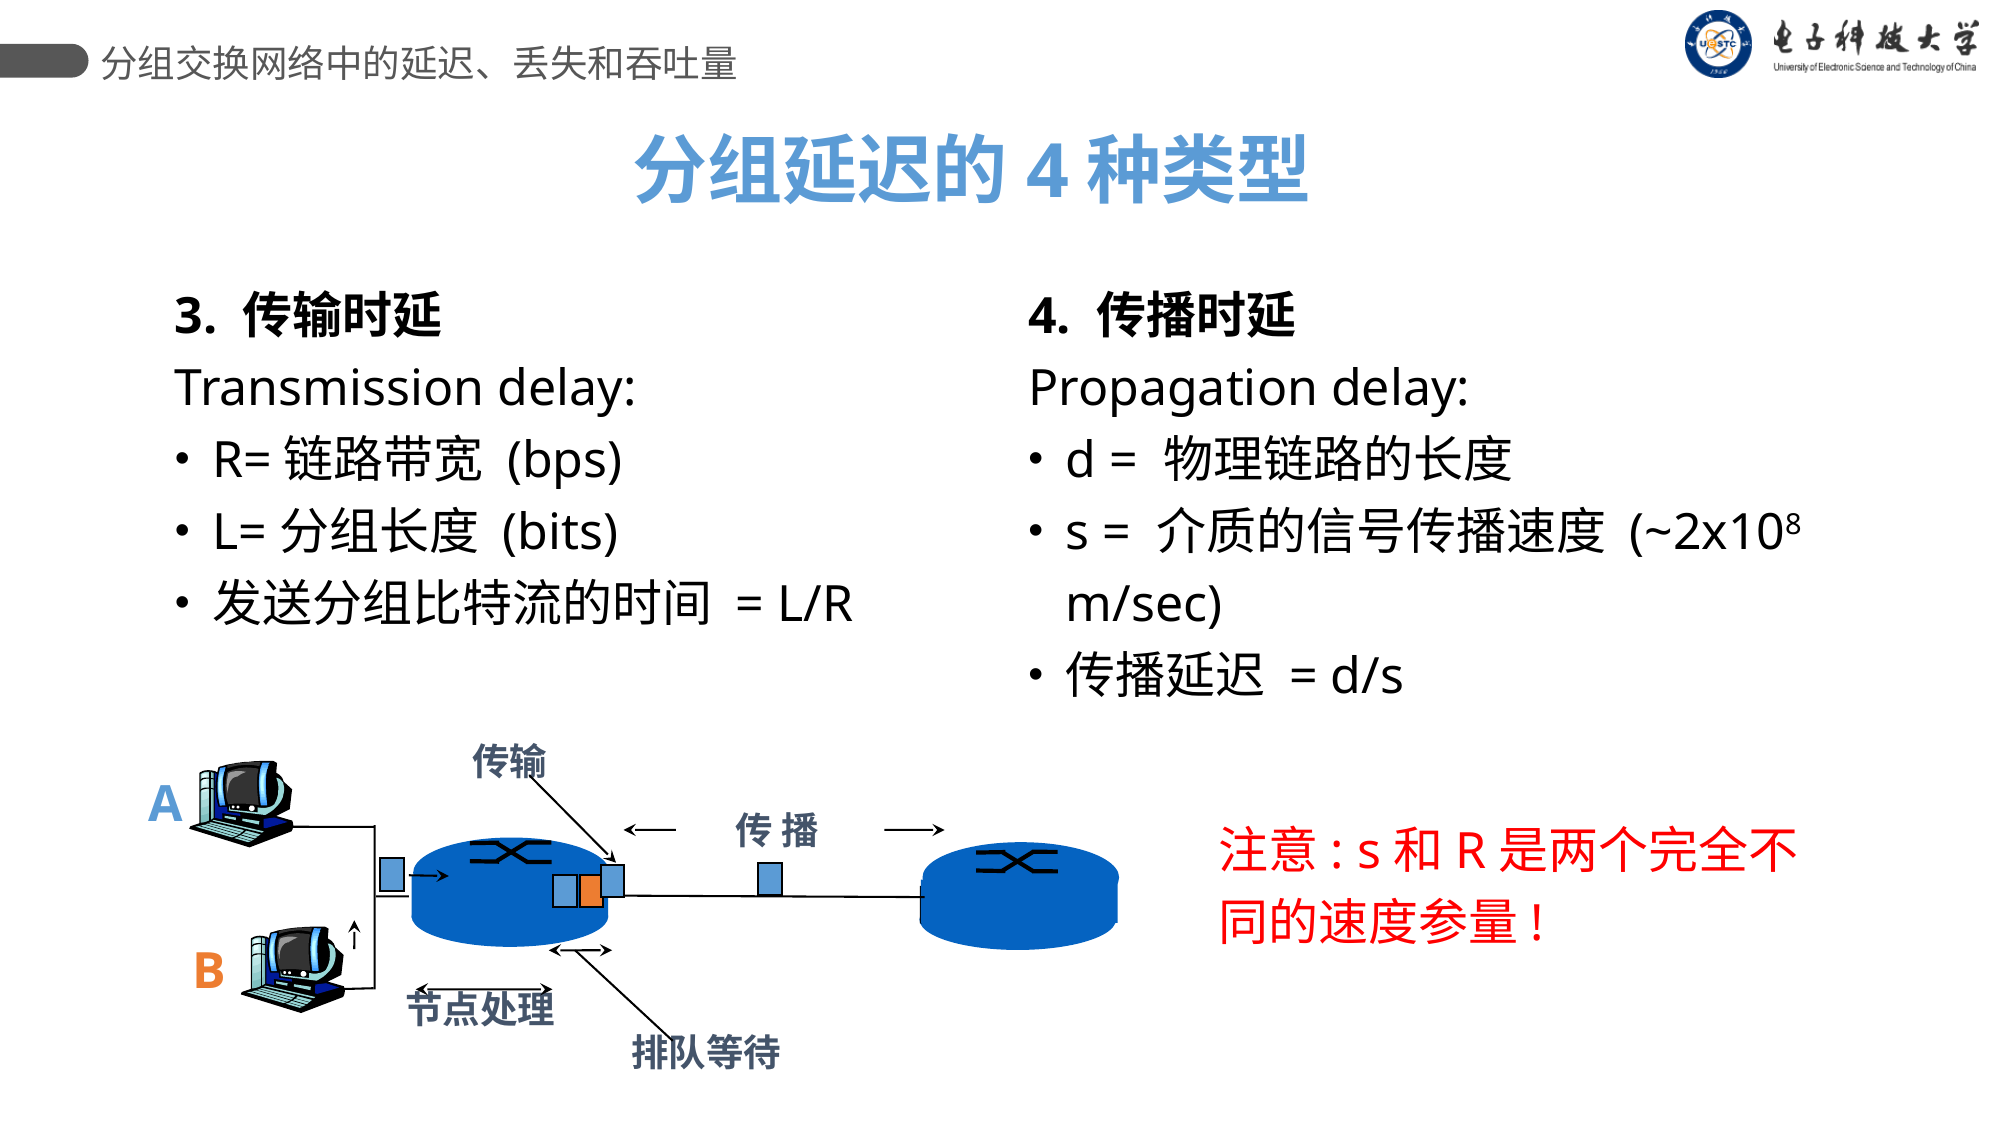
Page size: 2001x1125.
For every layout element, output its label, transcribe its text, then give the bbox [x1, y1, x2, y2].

picture [1685, 10, 1979, 78]
text_box 注意: s和R是两个完全不同的速度参量! [1203, 799, 1827, 939]
text_box 分组交换网络中的延迟、丢失和吞吐量 [100, 28, 753, 96]
text_box [380, 80, 1656, 269]
text_box 4. 传播时延 Propagation delay: d = 物理链路的长度 s = 介质的信号传播速度 (~2x108 m/sec) 传播延迟 = d/s [1013, 263, 1948, 713]
text_box 分组延迟的4种类型 [464, 125, 1481, 222]
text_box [131, 730, 1120, 1082]
text_box 3. 传输时延 Transmission delay: R=链路带宽 (bps) L=分组长度 (bits) 发送分组比特流的时间 = L/R [159, 264, 901, 668]
